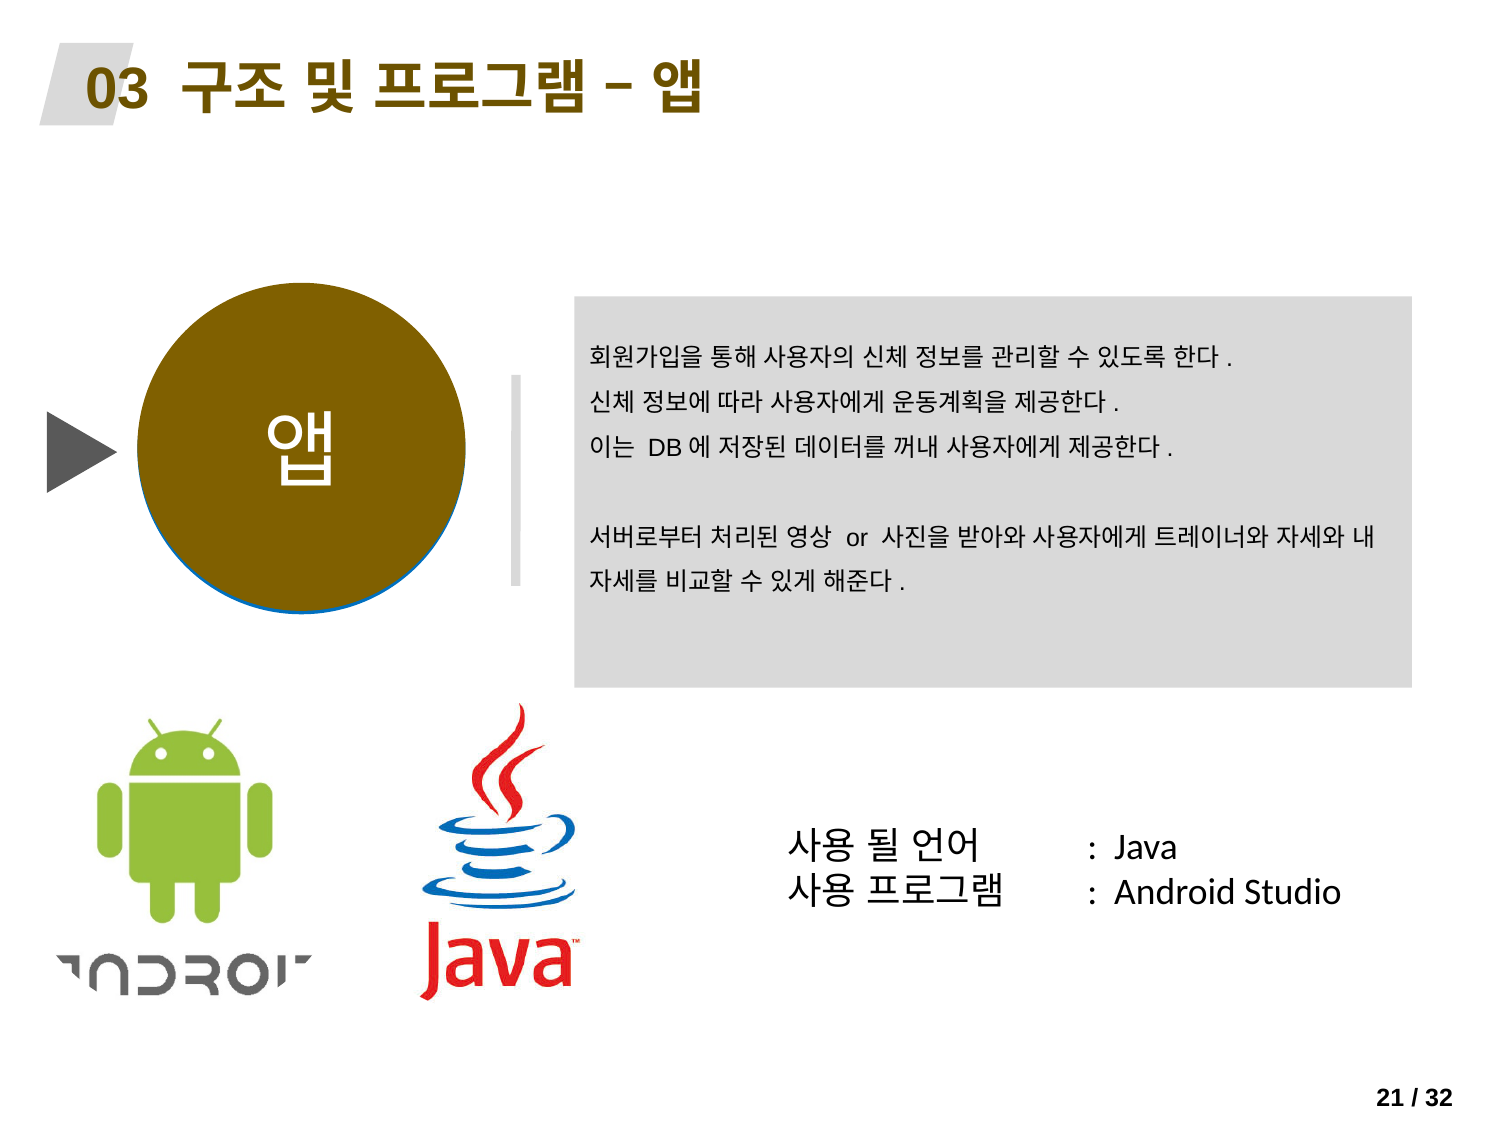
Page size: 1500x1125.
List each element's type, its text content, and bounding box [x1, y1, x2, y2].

text_box 사용 될 언어 : Java 사용 프로그램 : Android Studio [772, 814, 1459, 919]
text_box [573, 295, 1413, 689]
text_box [45, 409, 120, 495]
text_box [333, 687, 664, 1018]
text_box [37, 41, 136, 127]
text_box [18, 687, 341, 1018]
text_box 21 / 32 [1361, 1073, 1482, 1119]
text_box 03 구조 및 프로그램 – 앱 [70, 42, 1134, 143]
text_box 서버 [140, 486, 462, 616]
text_box 앱 [136, 281, 467, 612]
text_box 회원가입을 통해 사용자의 신체 정보를 관리할 수 있도록 한다. 신체 정보에 따라 사용자에게 운동계획을 제공한다. 이는 DB에 저장된 데이터를 꺼내 사용자에게 제공한다. 서버로부터 처리된 영상 or 사진을 받아와 사용자에게 트레이너와 자세와 내 자세를 비교할 수 있게 해준다. [574, 319, 1412, 604]
